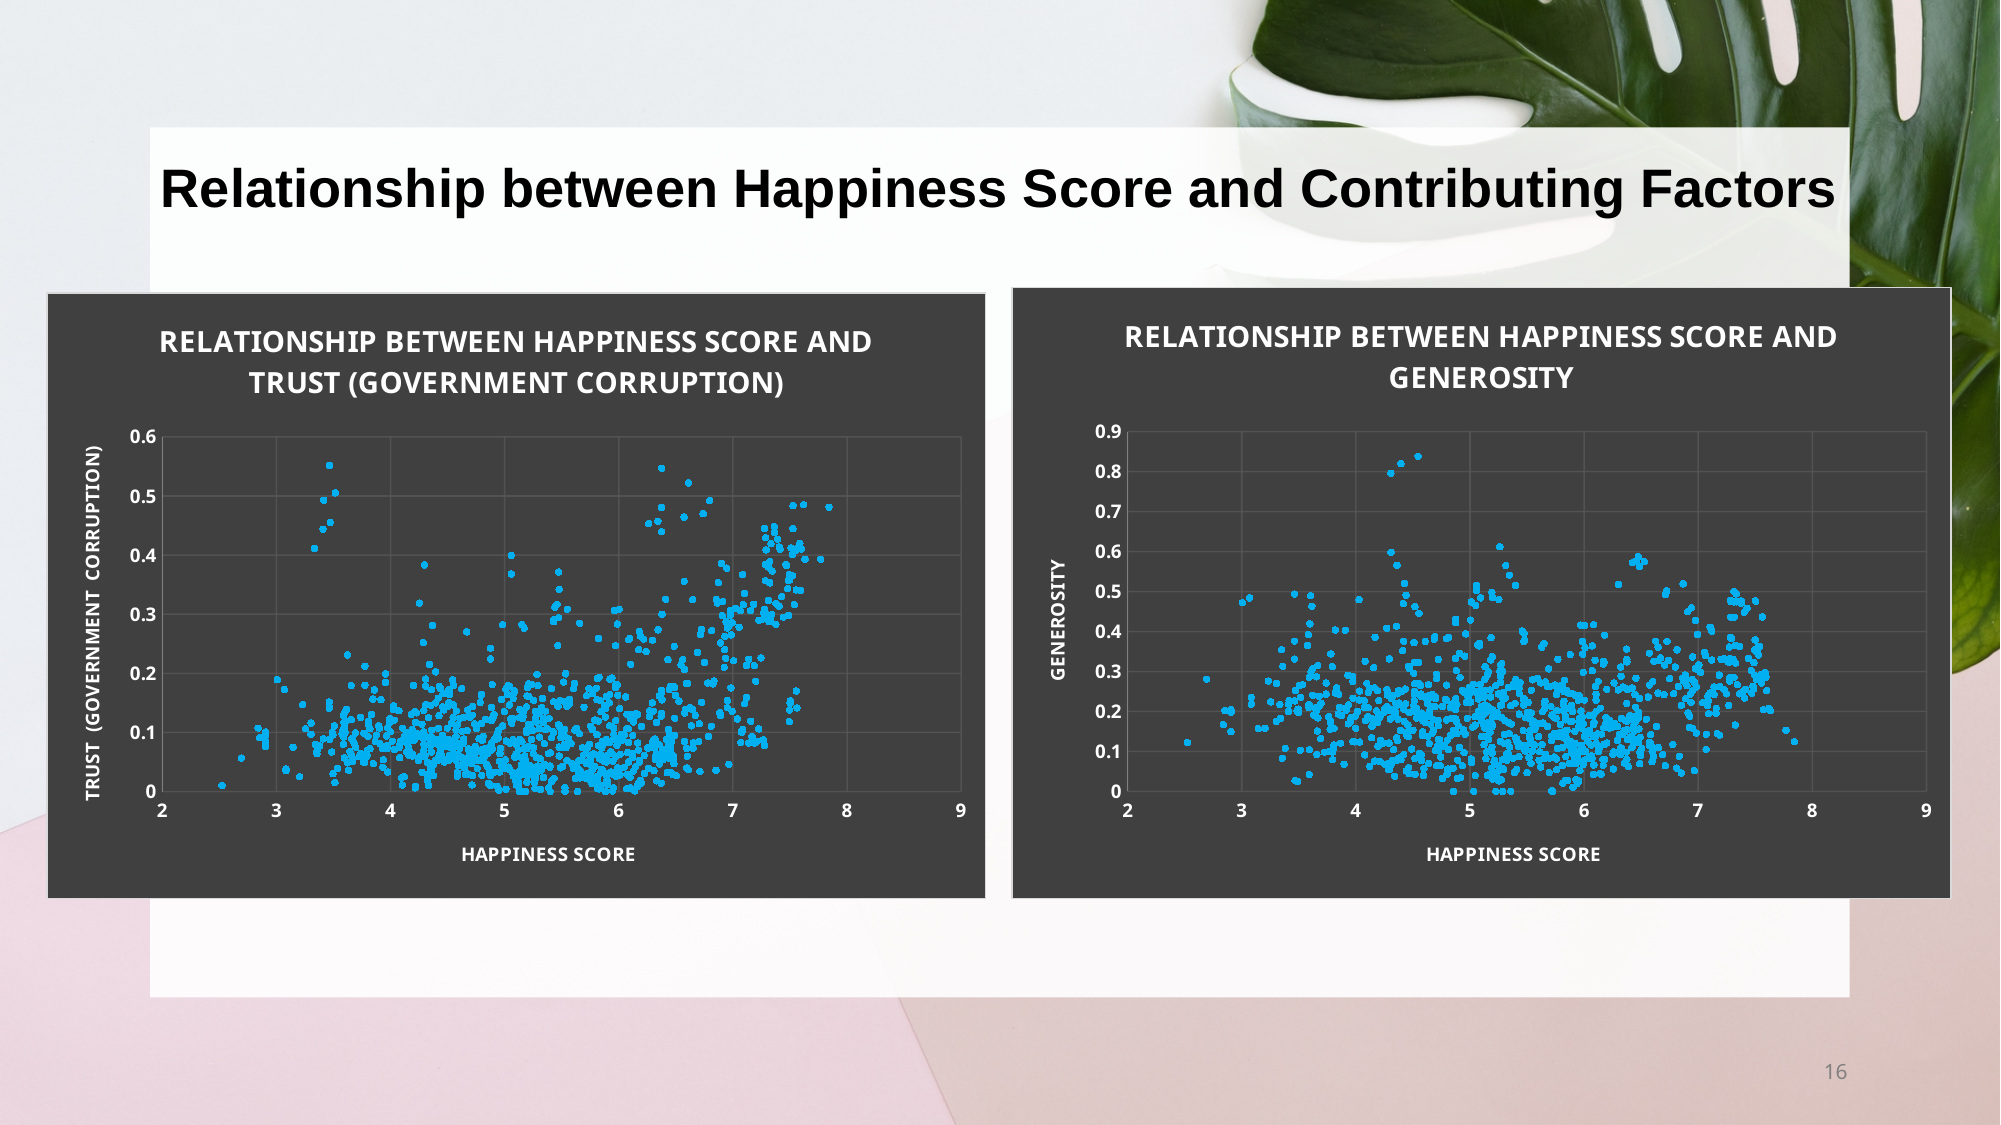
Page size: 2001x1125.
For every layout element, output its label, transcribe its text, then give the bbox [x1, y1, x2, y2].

chart [46, 292, 987, 900]
chart [1011, 286, 1952, 900]
slide_number 16 [1412, 1042, 1863, 1103]
text_box Relationship between Happiness Score and Contributing Factors [143, 145, 1856, 226]
picture [0, 0, 2000, 1125]
